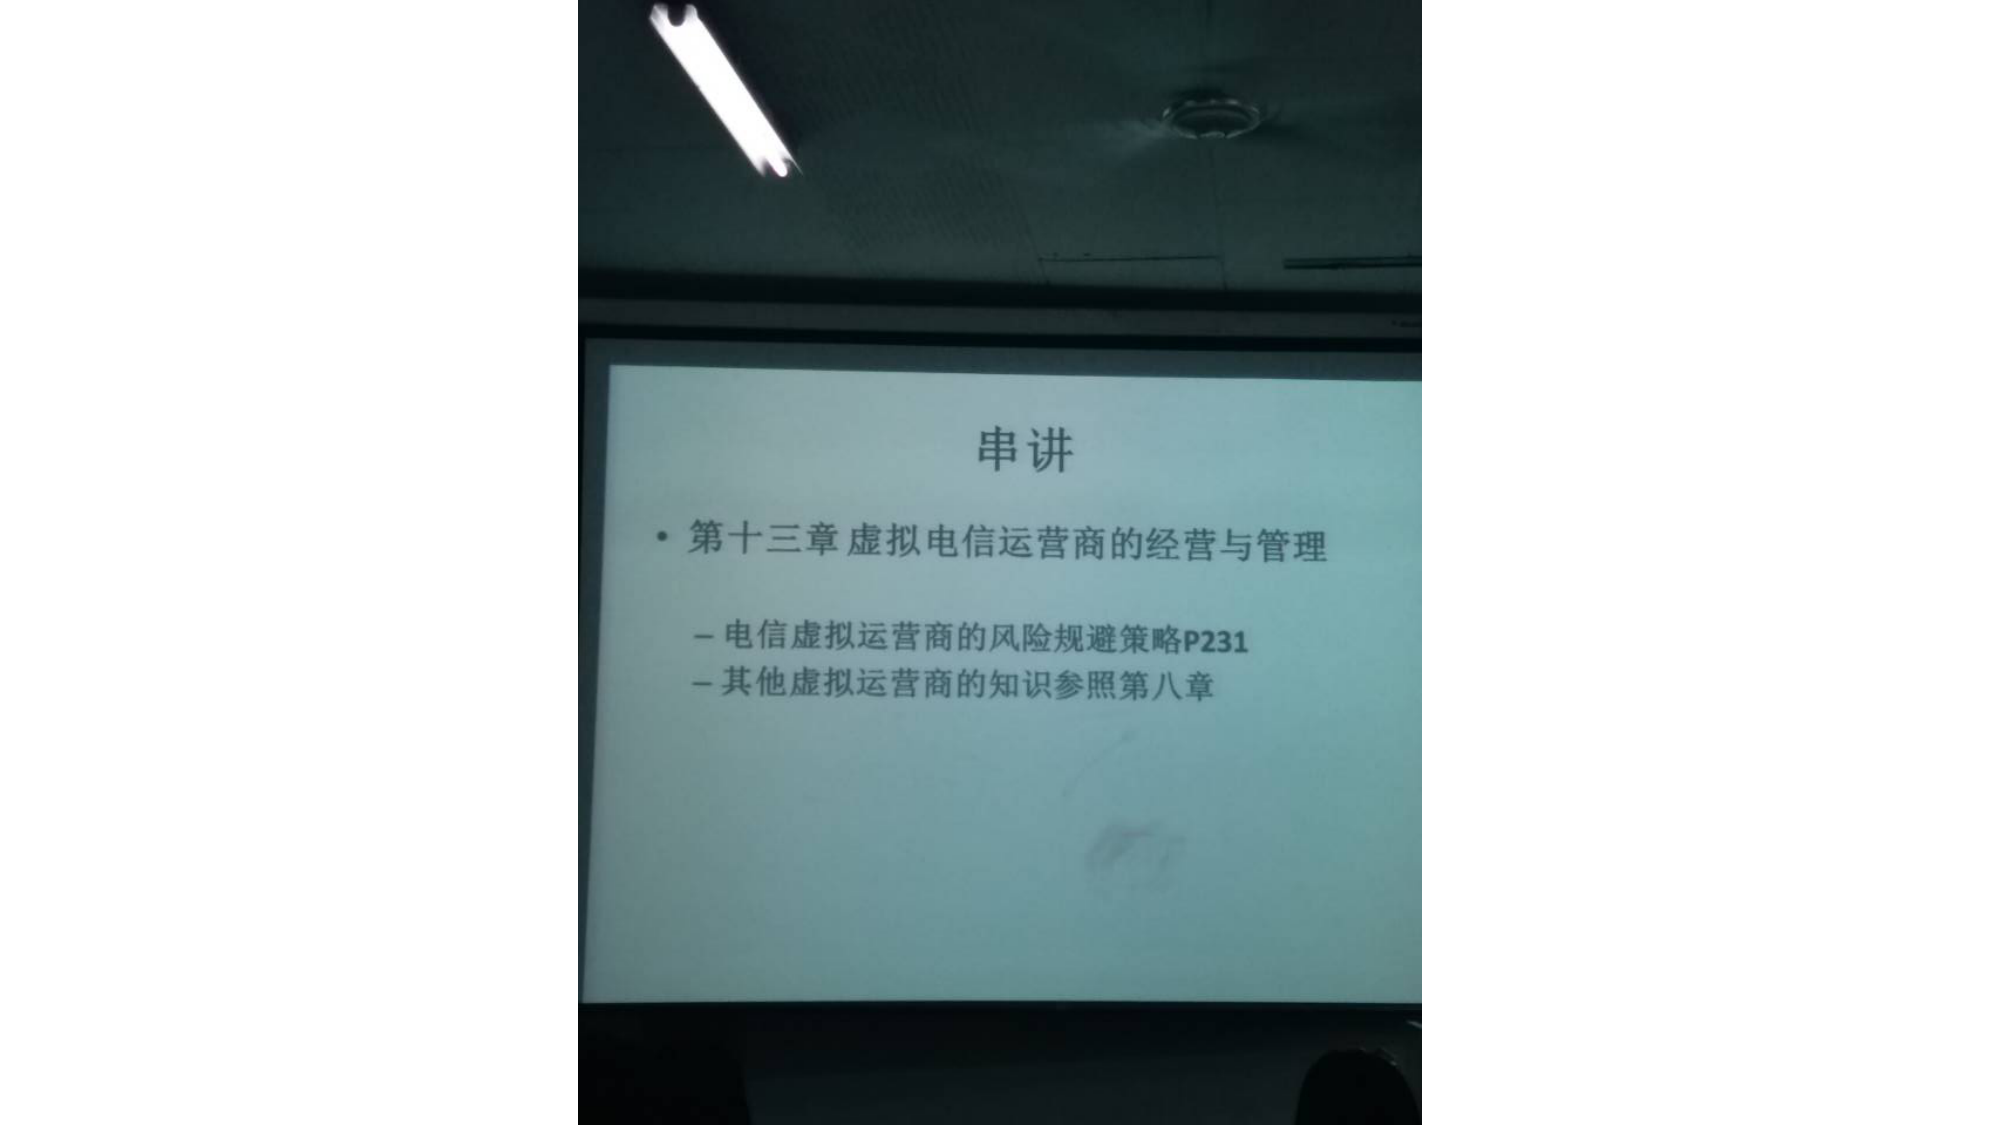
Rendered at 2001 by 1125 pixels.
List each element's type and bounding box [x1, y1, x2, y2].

picture [578, 0, 1422, 1125]
